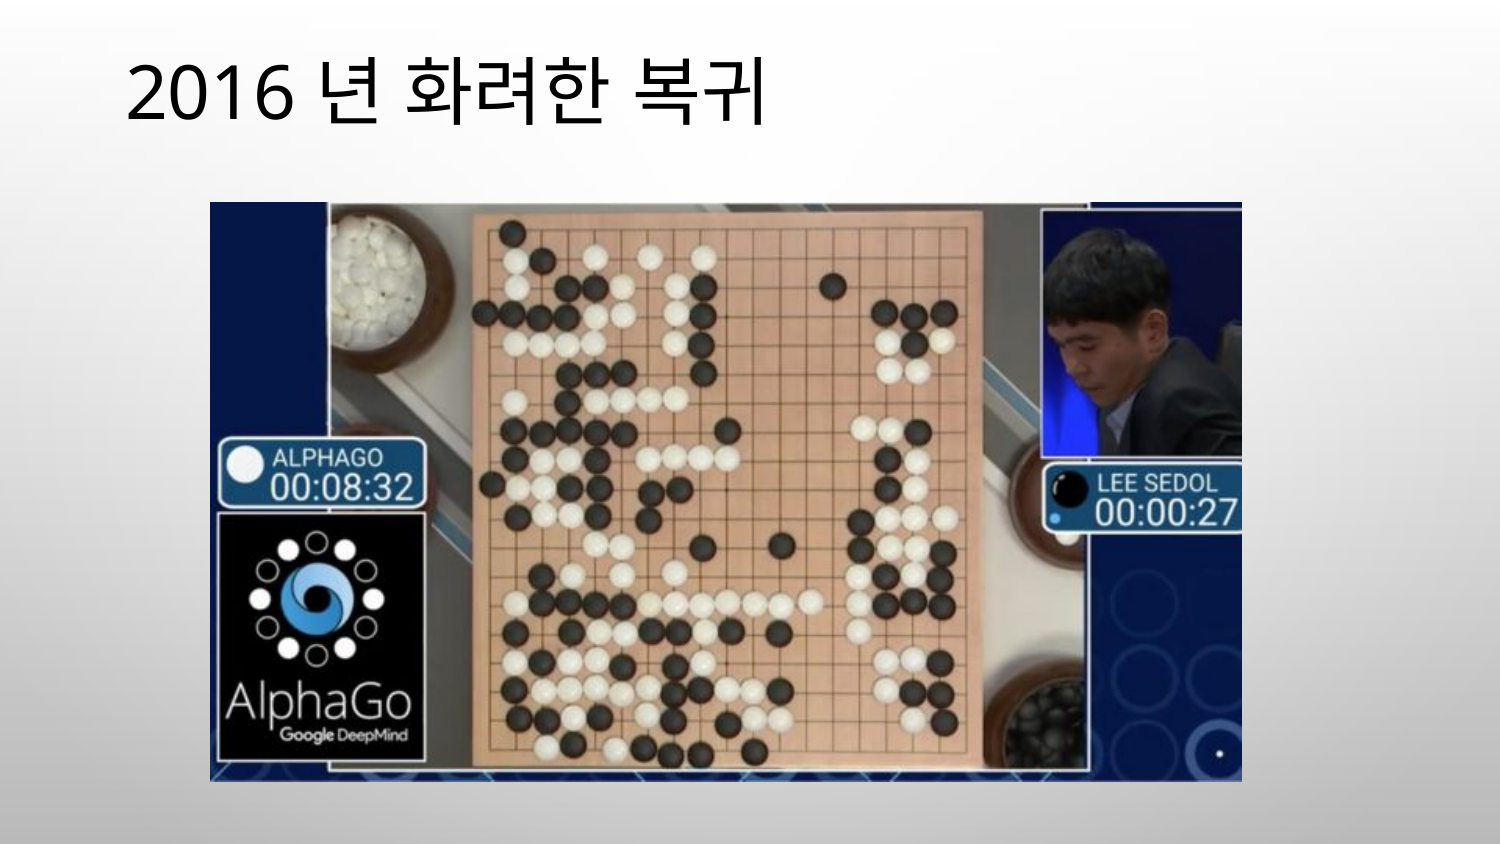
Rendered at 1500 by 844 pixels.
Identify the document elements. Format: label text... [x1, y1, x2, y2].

title 2016년 화려한 복귀 [125, 65, 1375, 136]
picture [0, 0, 1500, 844]
